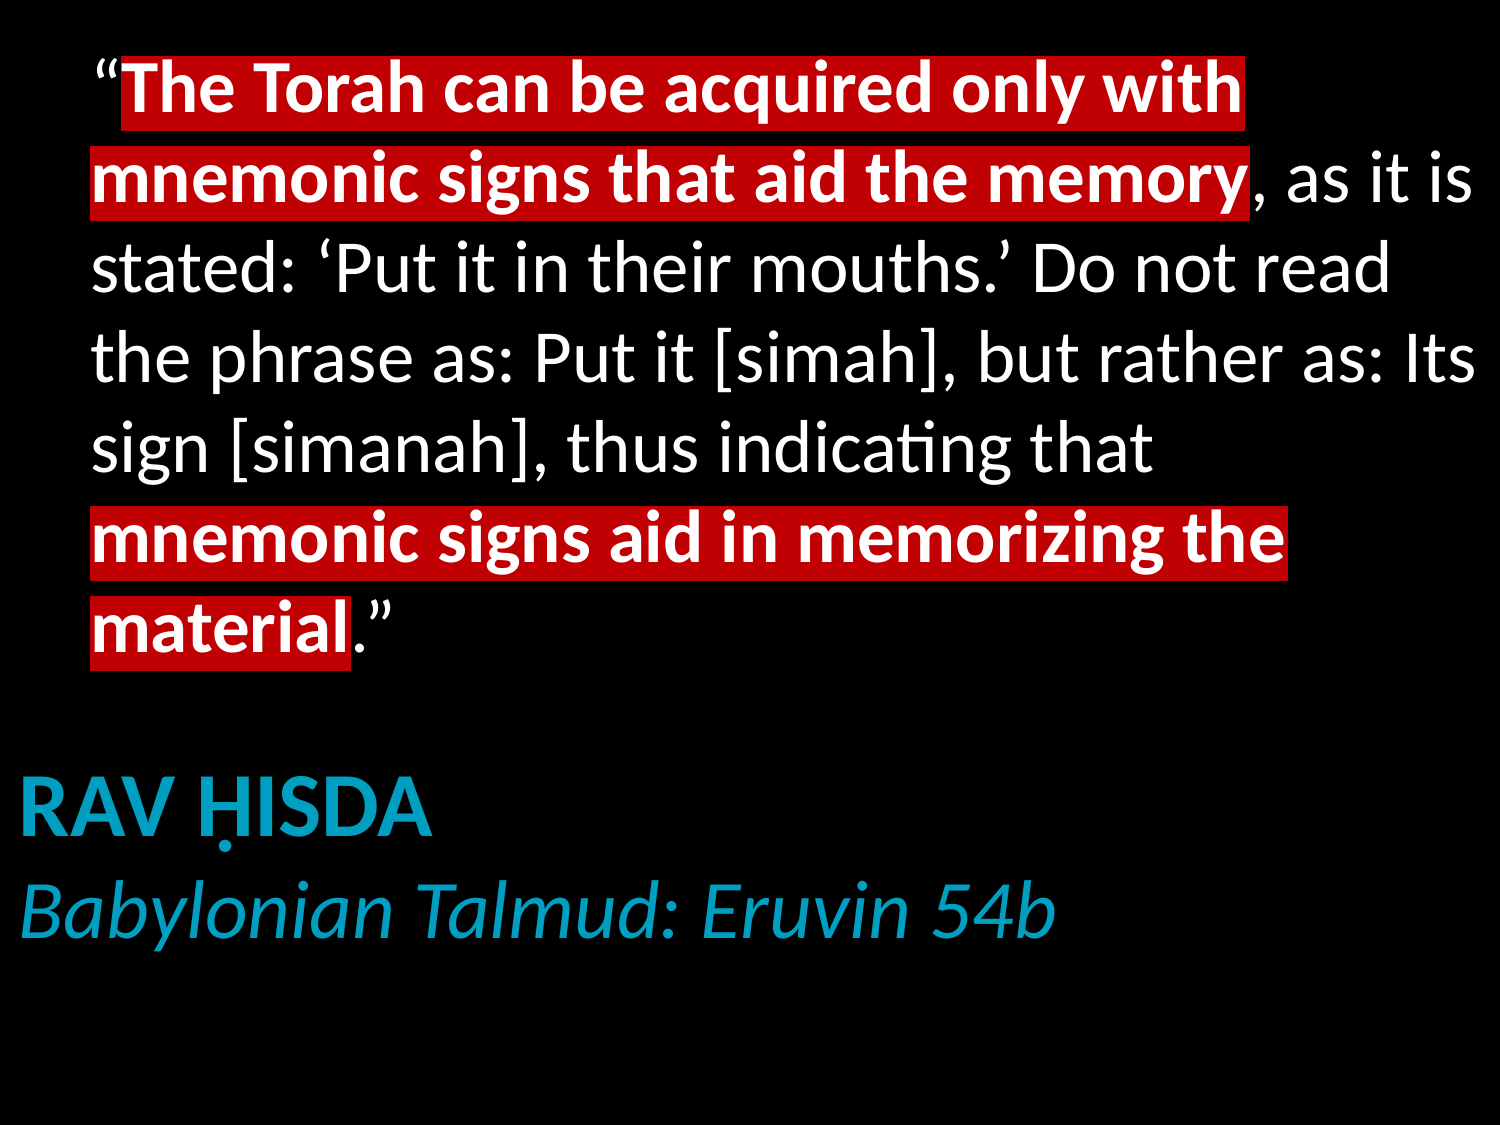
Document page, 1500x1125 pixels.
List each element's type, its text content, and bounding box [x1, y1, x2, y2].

title “The Torah can be acquired only with mnemonic signs that aid the memory, as it is stated: ‘Put it in their mouths.’ Do not read the phrase as: Put it [simah], but rather as: Its sign [simanah], thus indicating that mnemonic signs aid in memorizing the material.” [75, 24, 1500, 675]
text_box Rav Ḥisda Babylonian Talmud: Eruvin 54b [18, 737, 1500, 963]
